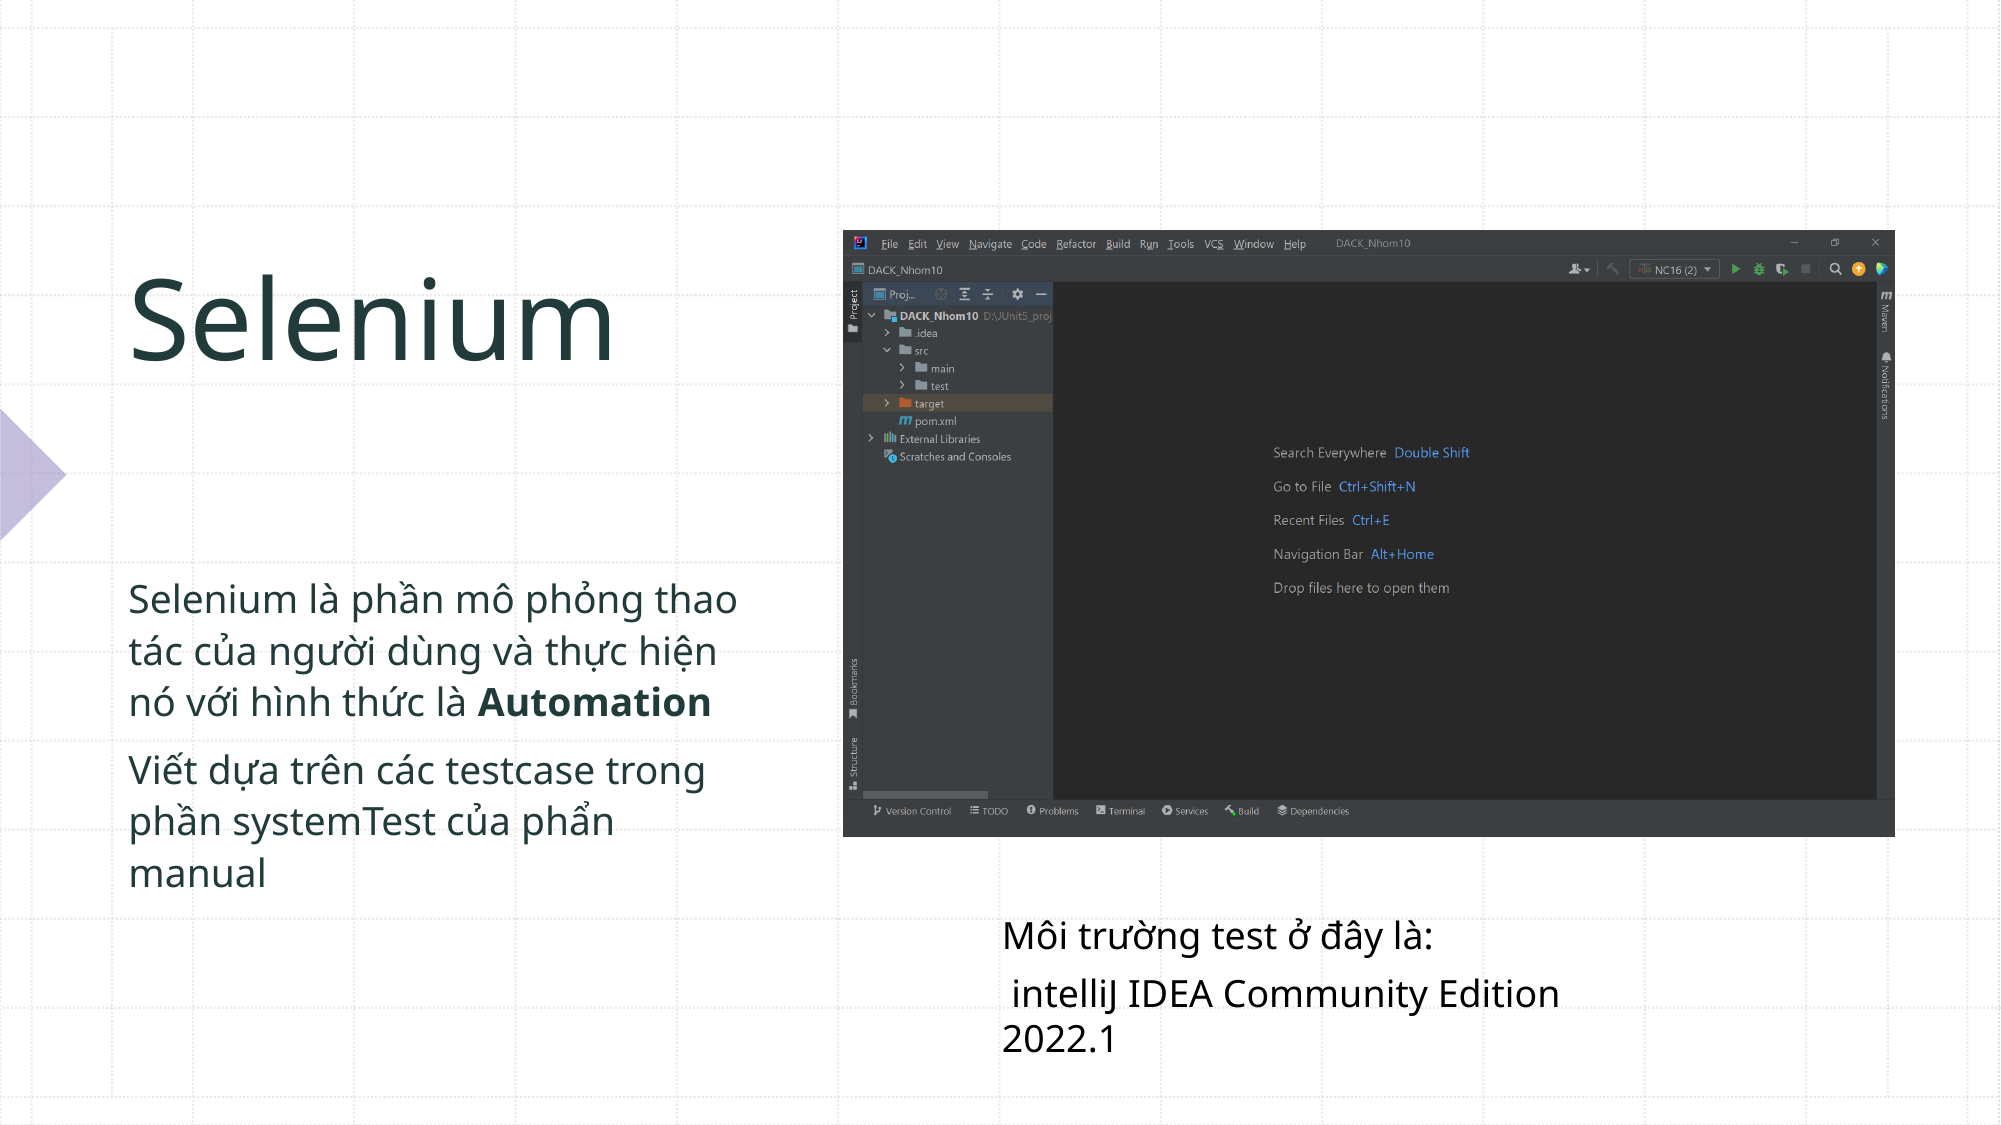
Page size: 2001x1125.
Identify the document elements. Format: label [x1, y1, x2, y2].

text_box [0, 0, 2000, 1125]
picture [843, 230, 1895, 838]
